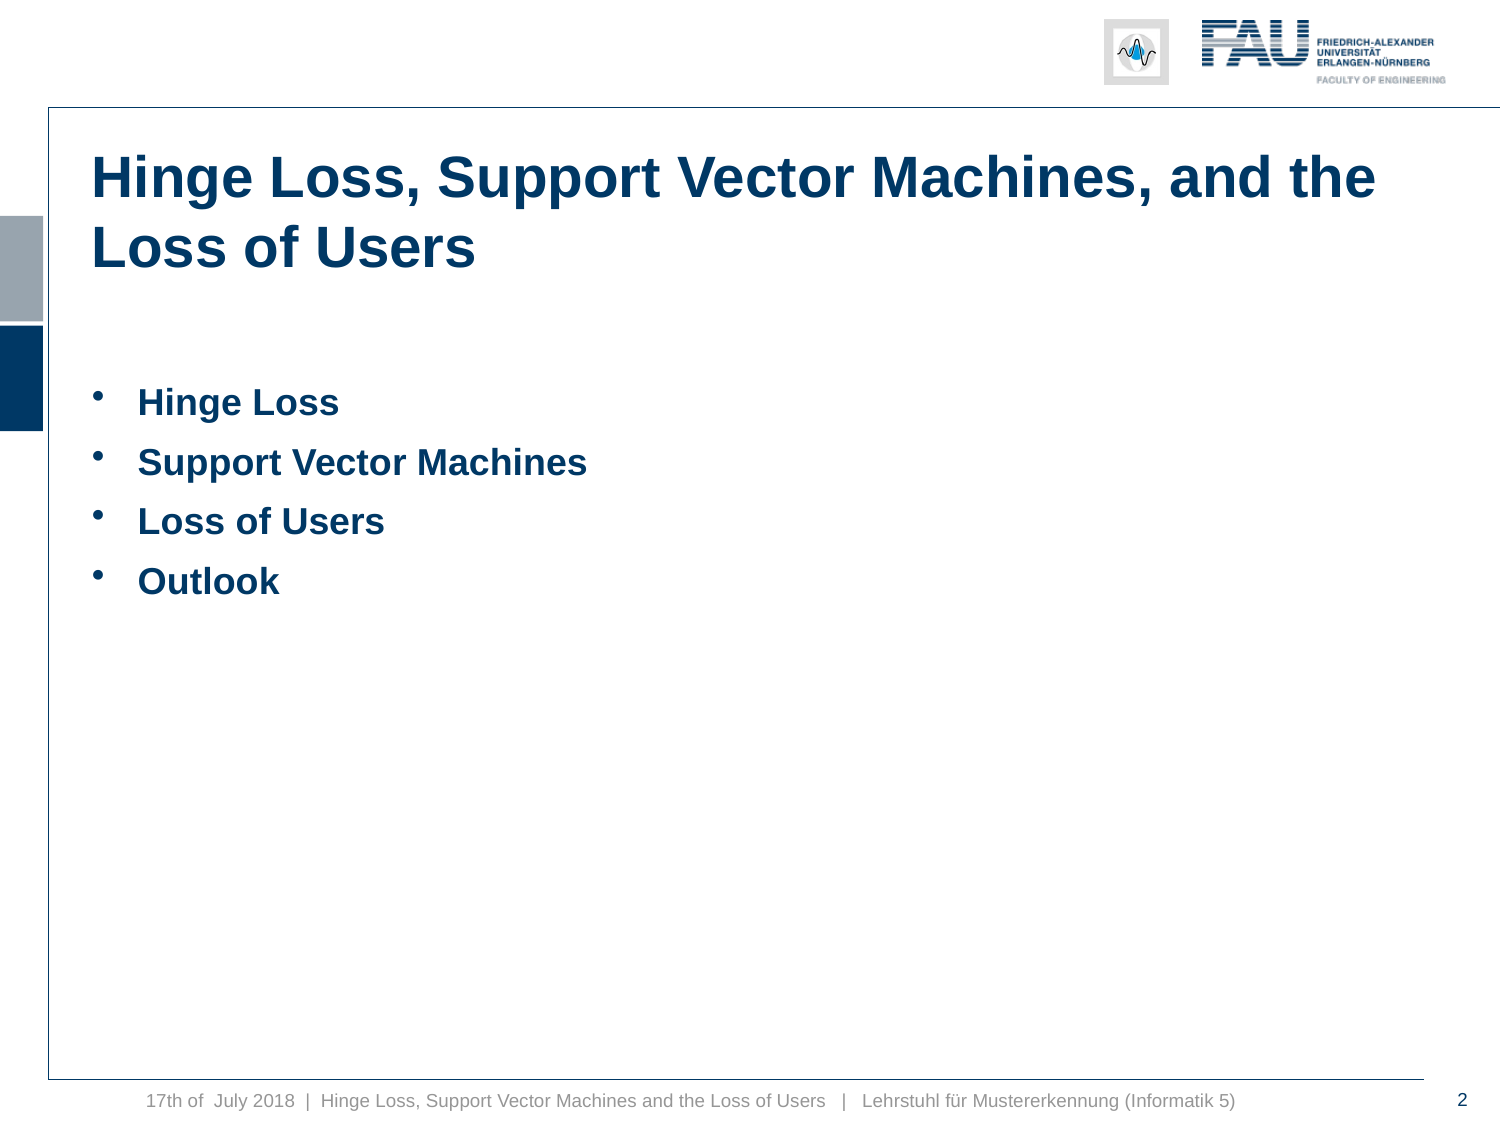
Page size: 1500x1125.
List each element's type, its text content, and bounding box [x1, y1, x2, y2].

picture [1104, 19, 1169, 85]
slide_number 2 [1446, 1086, 1469, 1109]
picture [1202, 20, 1446, 84]
list Hinge Loss, Support Vector Machines, and the Loss of Users Hinge Loss Support Vector Machines Loss of Users Outlook [91, 138, 1461, 1054]
